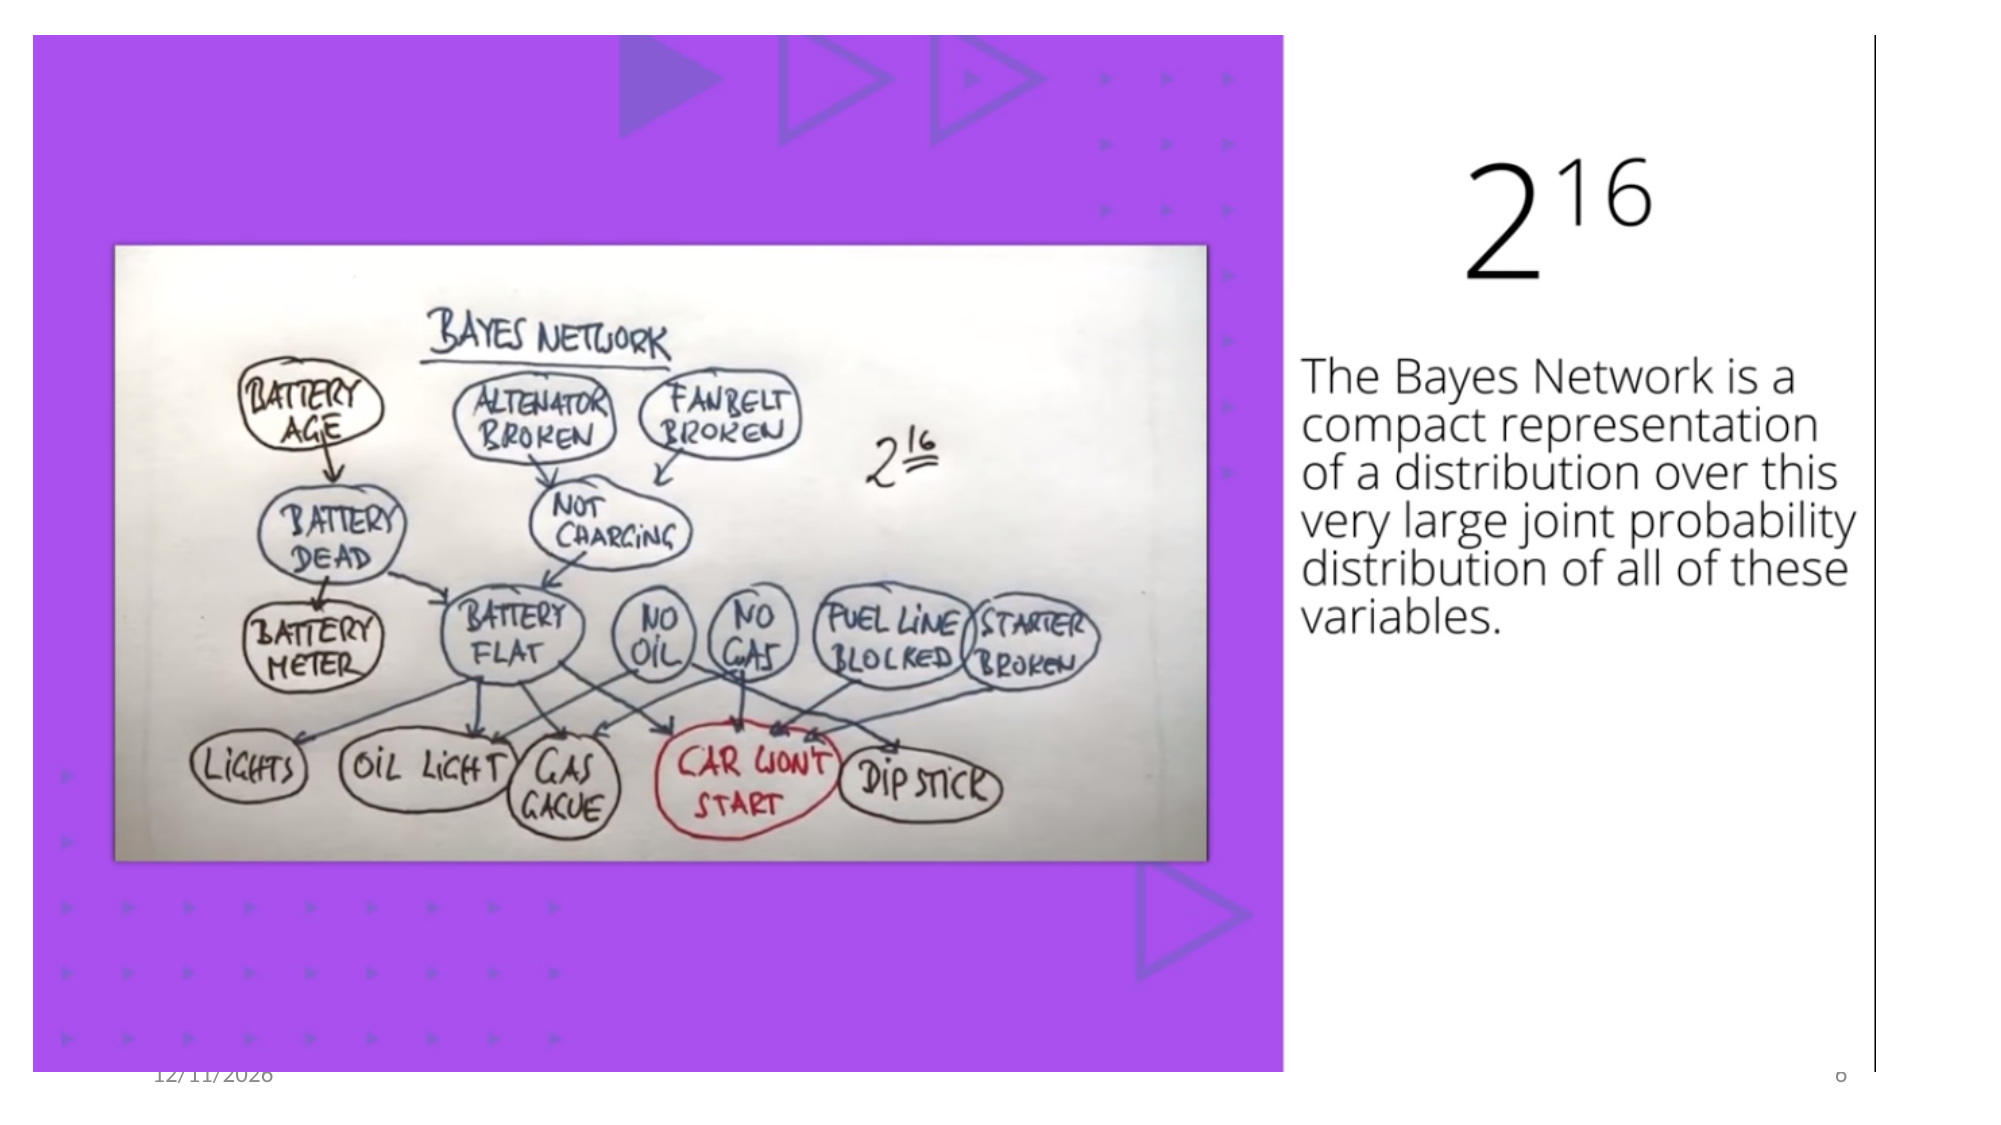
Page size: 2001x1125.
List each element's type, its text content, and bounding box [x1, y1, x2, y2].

slide_number 6 [1412, 1072, 1863, 1103]
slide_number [137, 1072, 588, 1103]
picture [33, 35, 1876, 1072]
